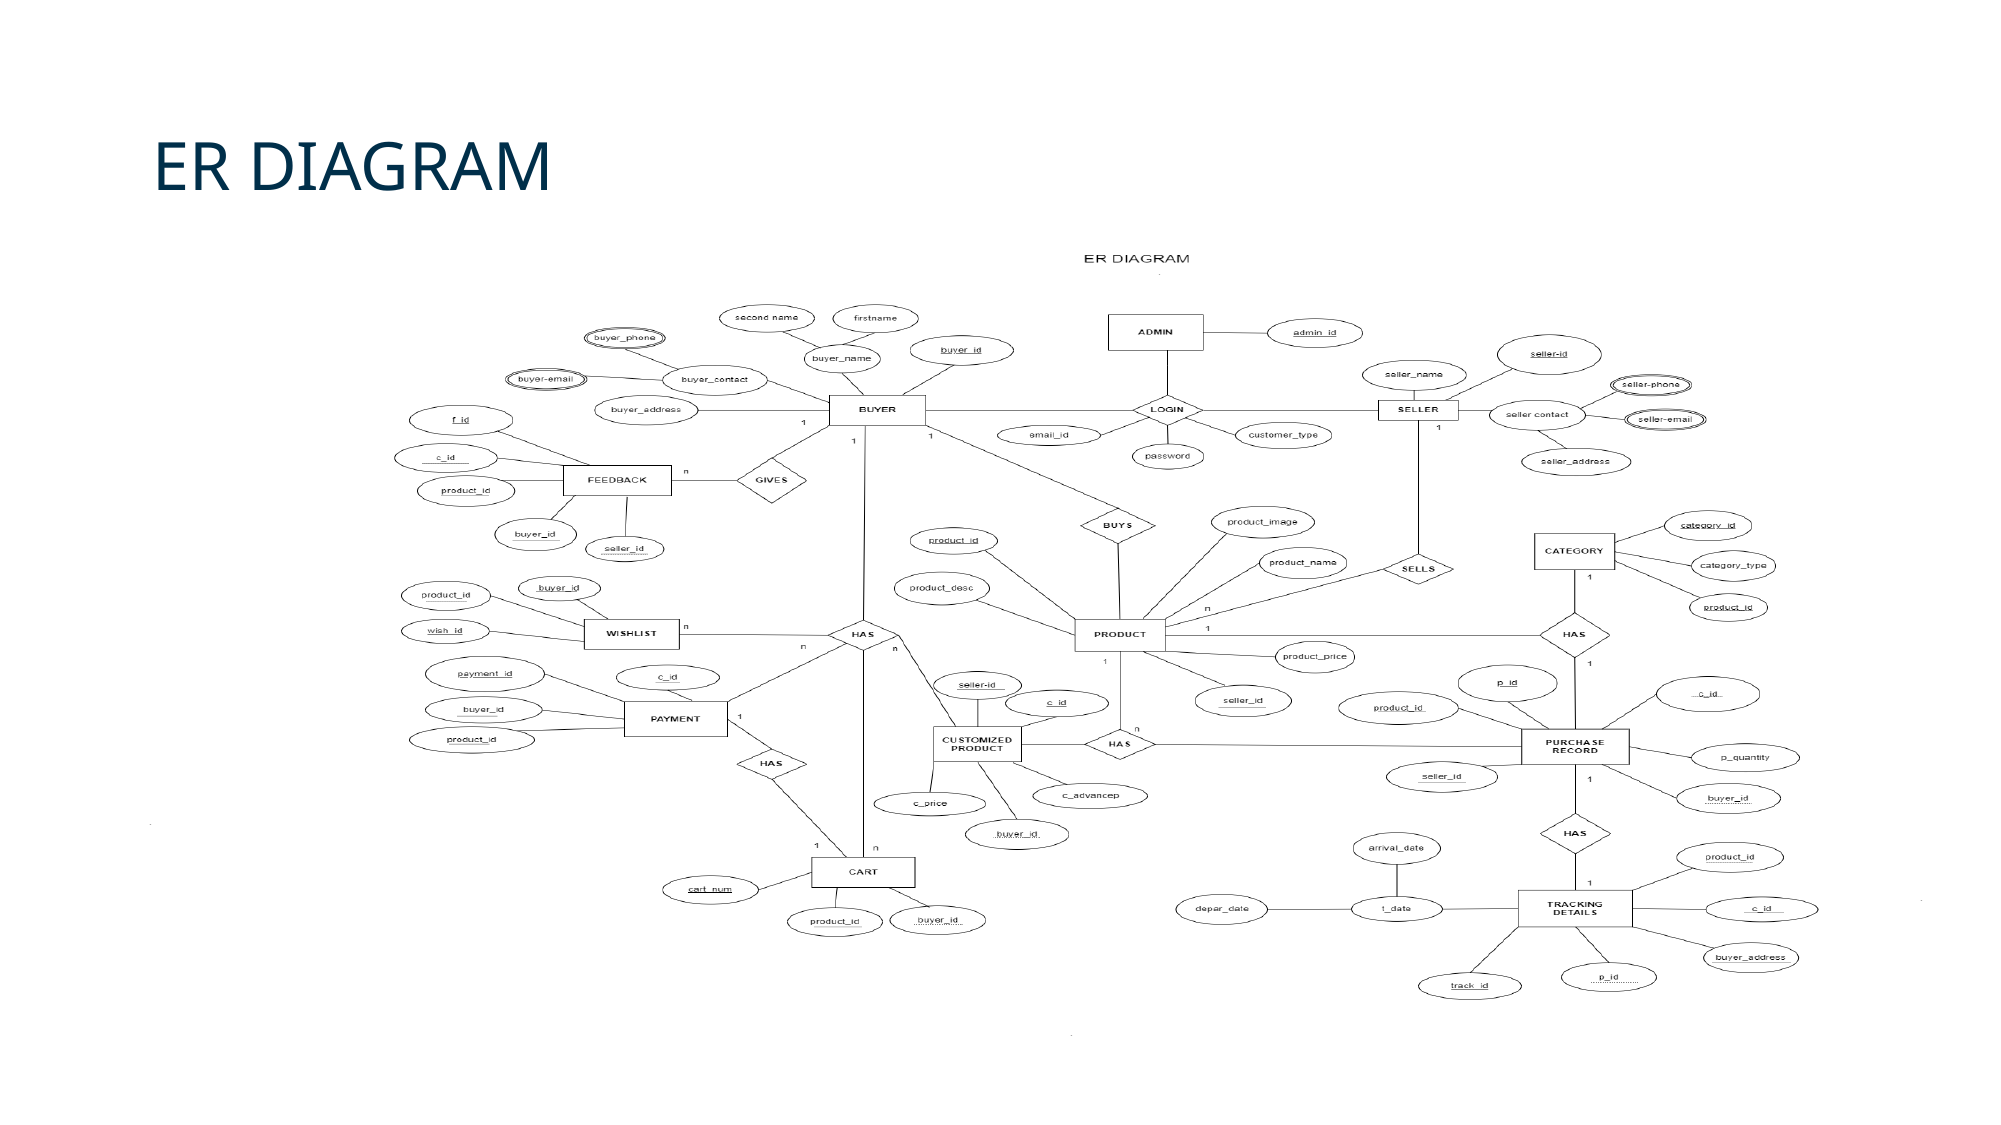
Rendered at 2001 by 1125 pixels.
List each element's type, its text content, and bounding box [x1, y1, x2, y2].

picture [137, 249, 1932, 1041]
title ER DIAGRAM [137, 59, 1863, 248]
